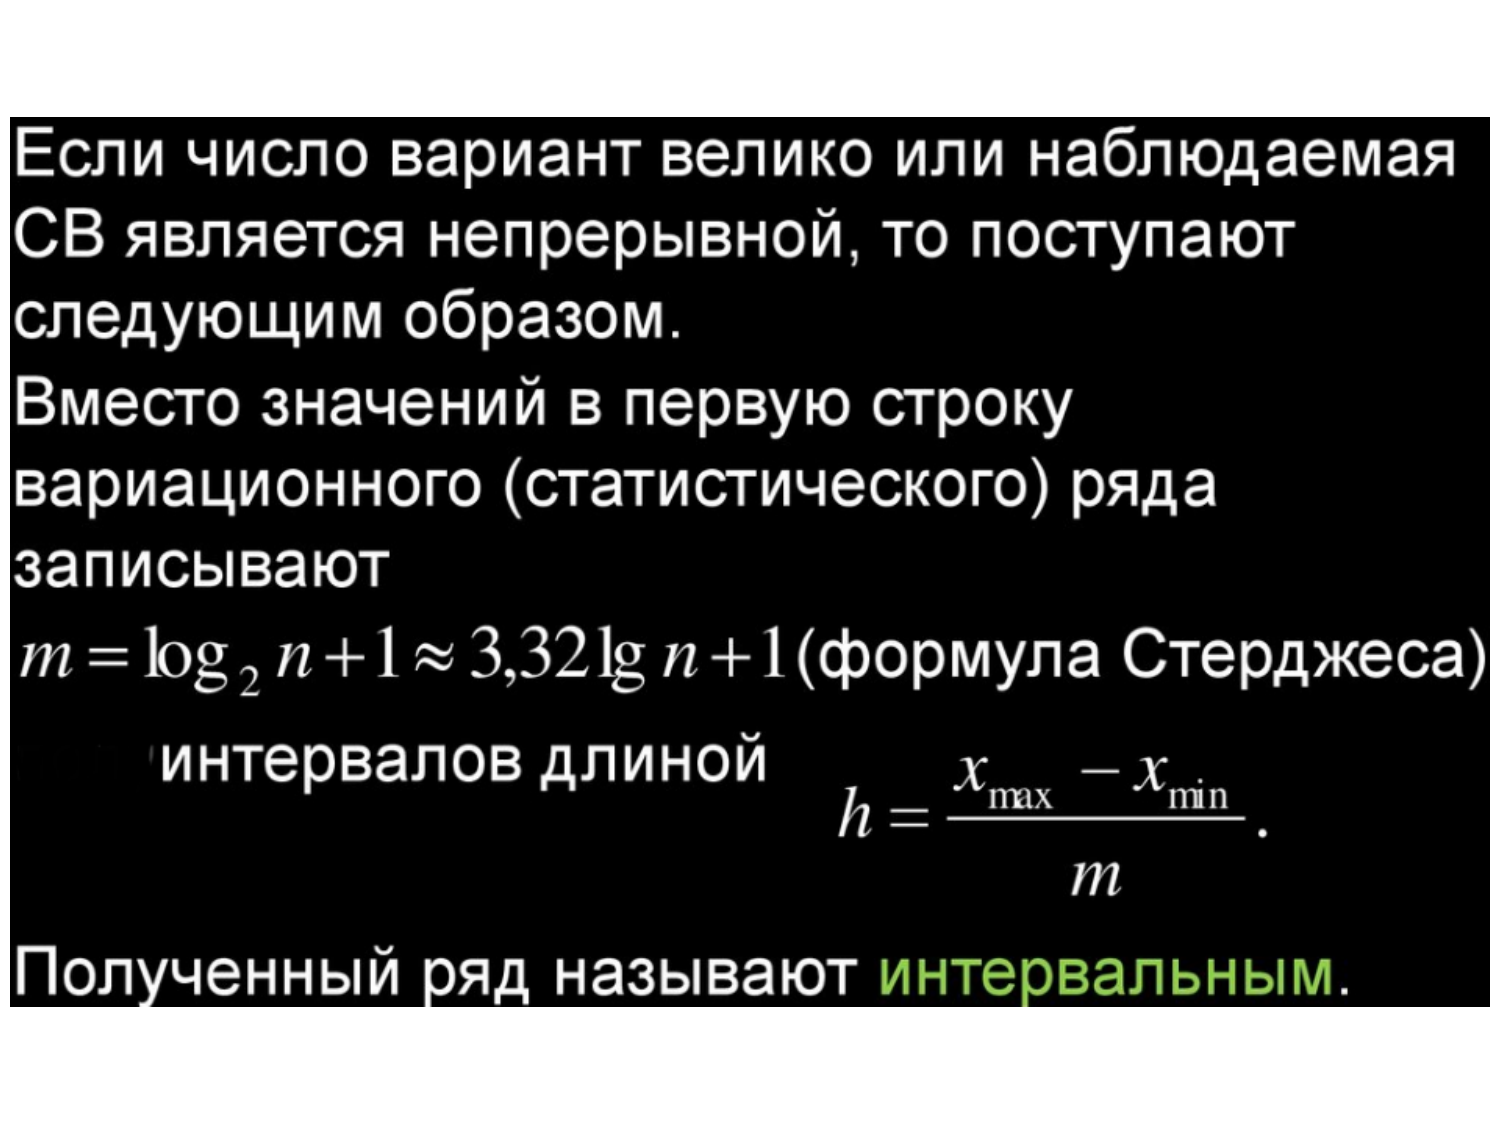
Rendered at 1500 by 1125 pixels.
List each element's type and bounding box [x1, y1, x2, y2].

picture [9, 117, 1490, 1008]
